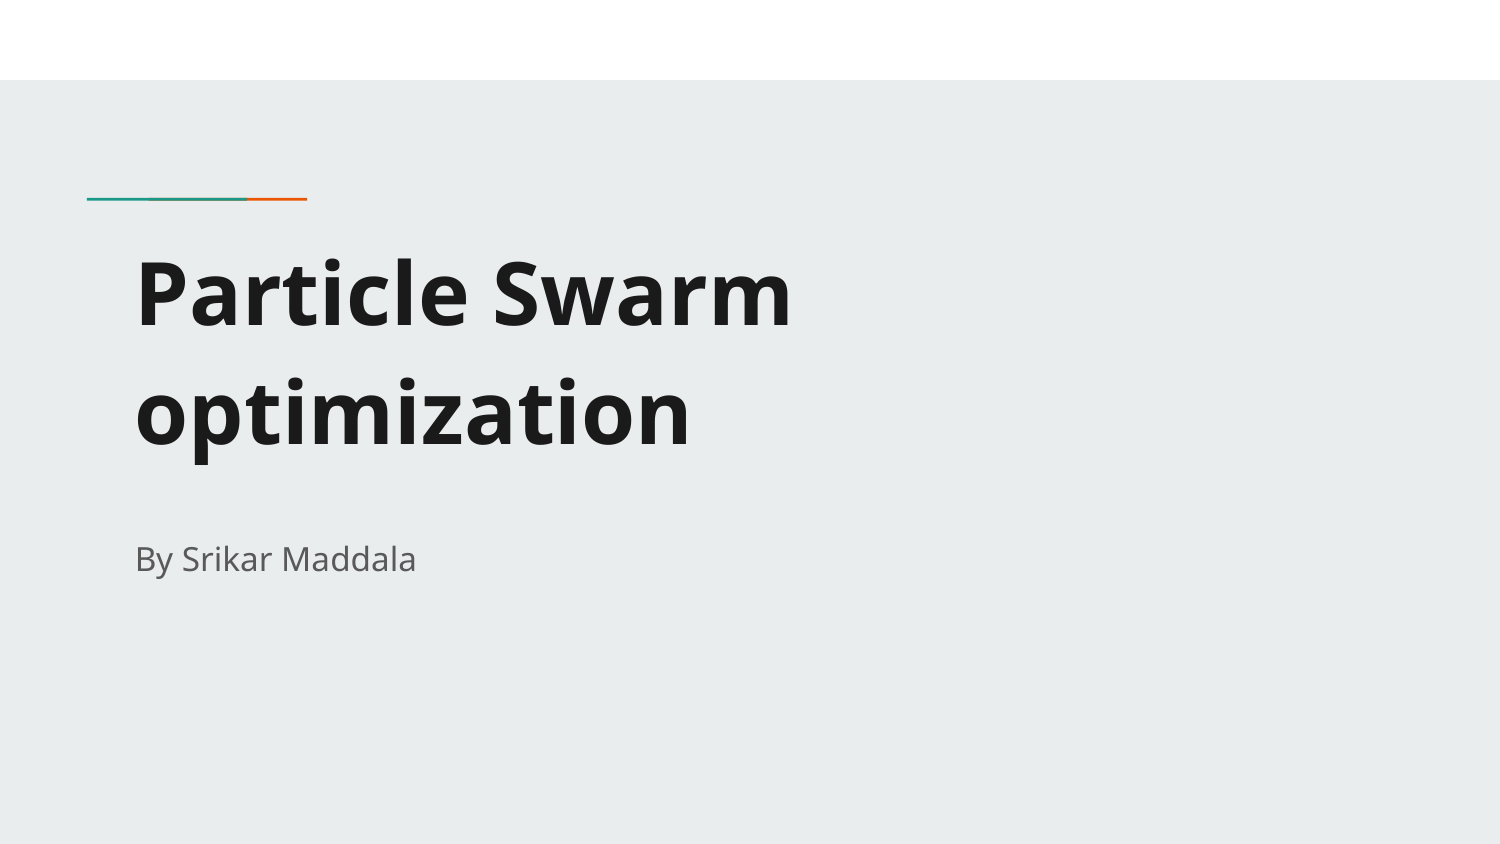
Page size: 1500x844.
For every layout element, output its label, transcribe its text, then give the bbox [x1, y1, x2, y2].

subtitle By Srikar Maddala [119, 520, 1381, 610]
title Particle Swarm optimization [119, 216, 1381, 490]
